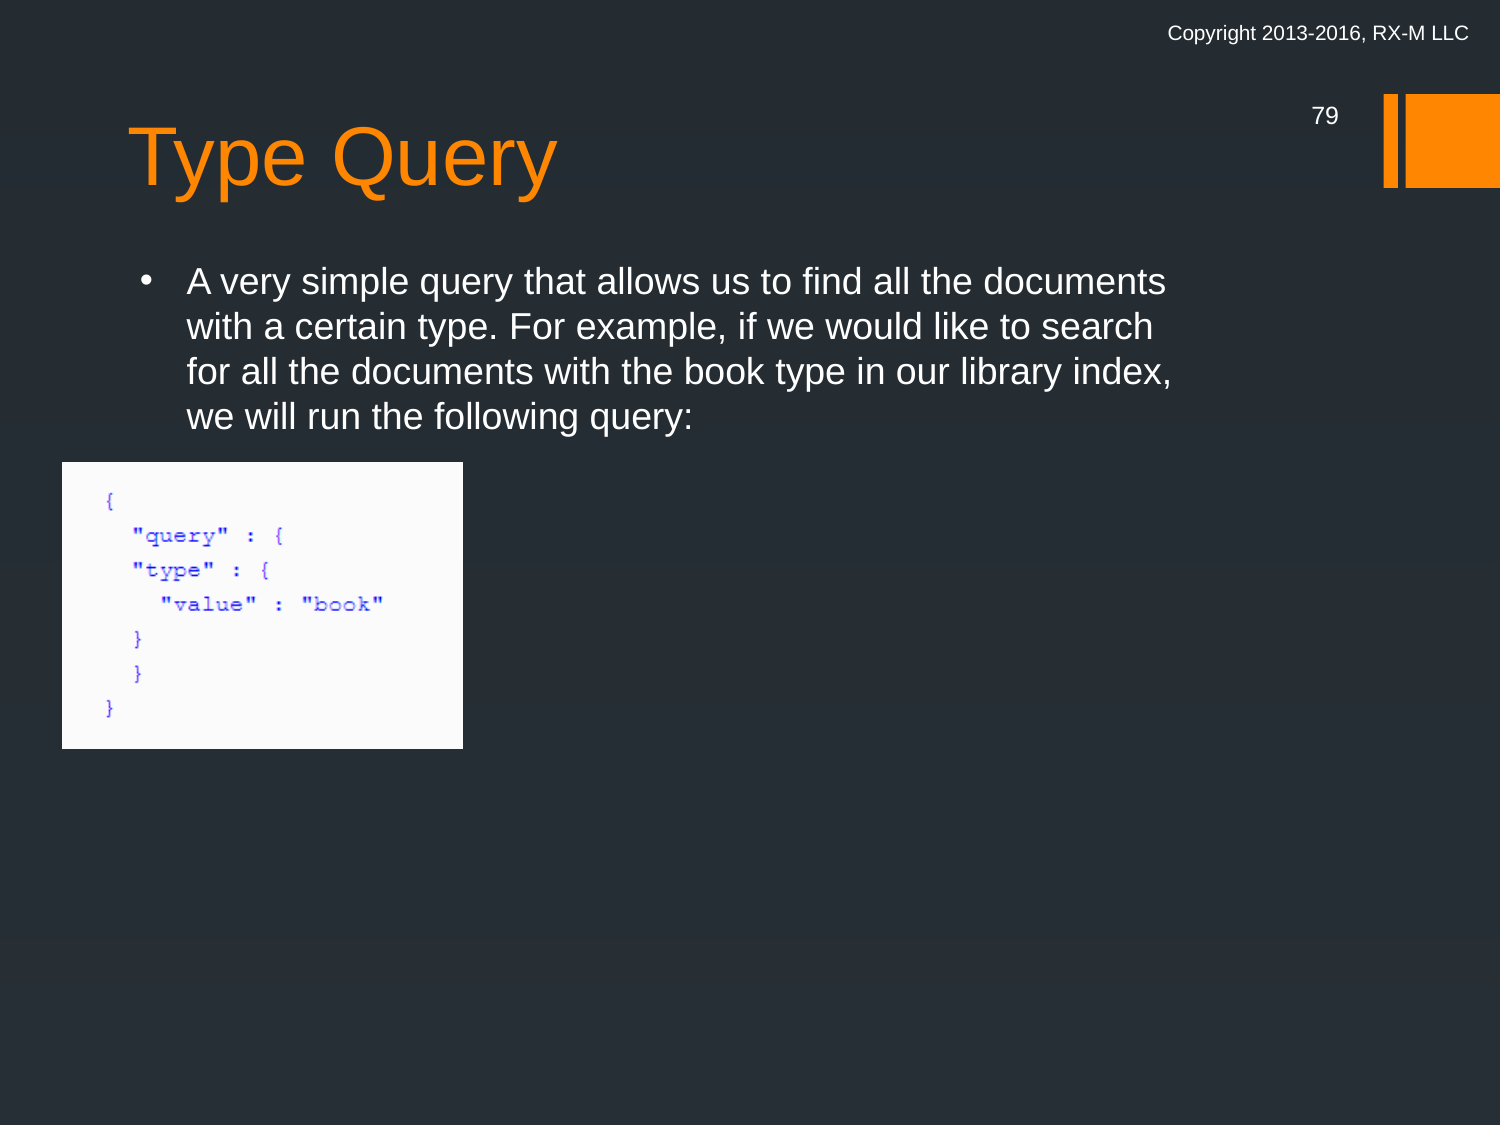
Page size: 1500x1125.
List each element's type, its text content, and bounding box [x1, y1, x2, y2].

footer Copyright 2013-2016, RX-M LLC [1115, 19, 1485, 70]
text_box A very simple query that allows us to find all the documents with a certain type. For example, if we would like to search for all the documents with the book type in our library index, we will run the following query: [125, 249, 1200, 829]
slide_number 79 [1199, 90, 1355, 140]
picture [61, 461, 463, 749]
title Type Query [112, 20, 1388, 210]
